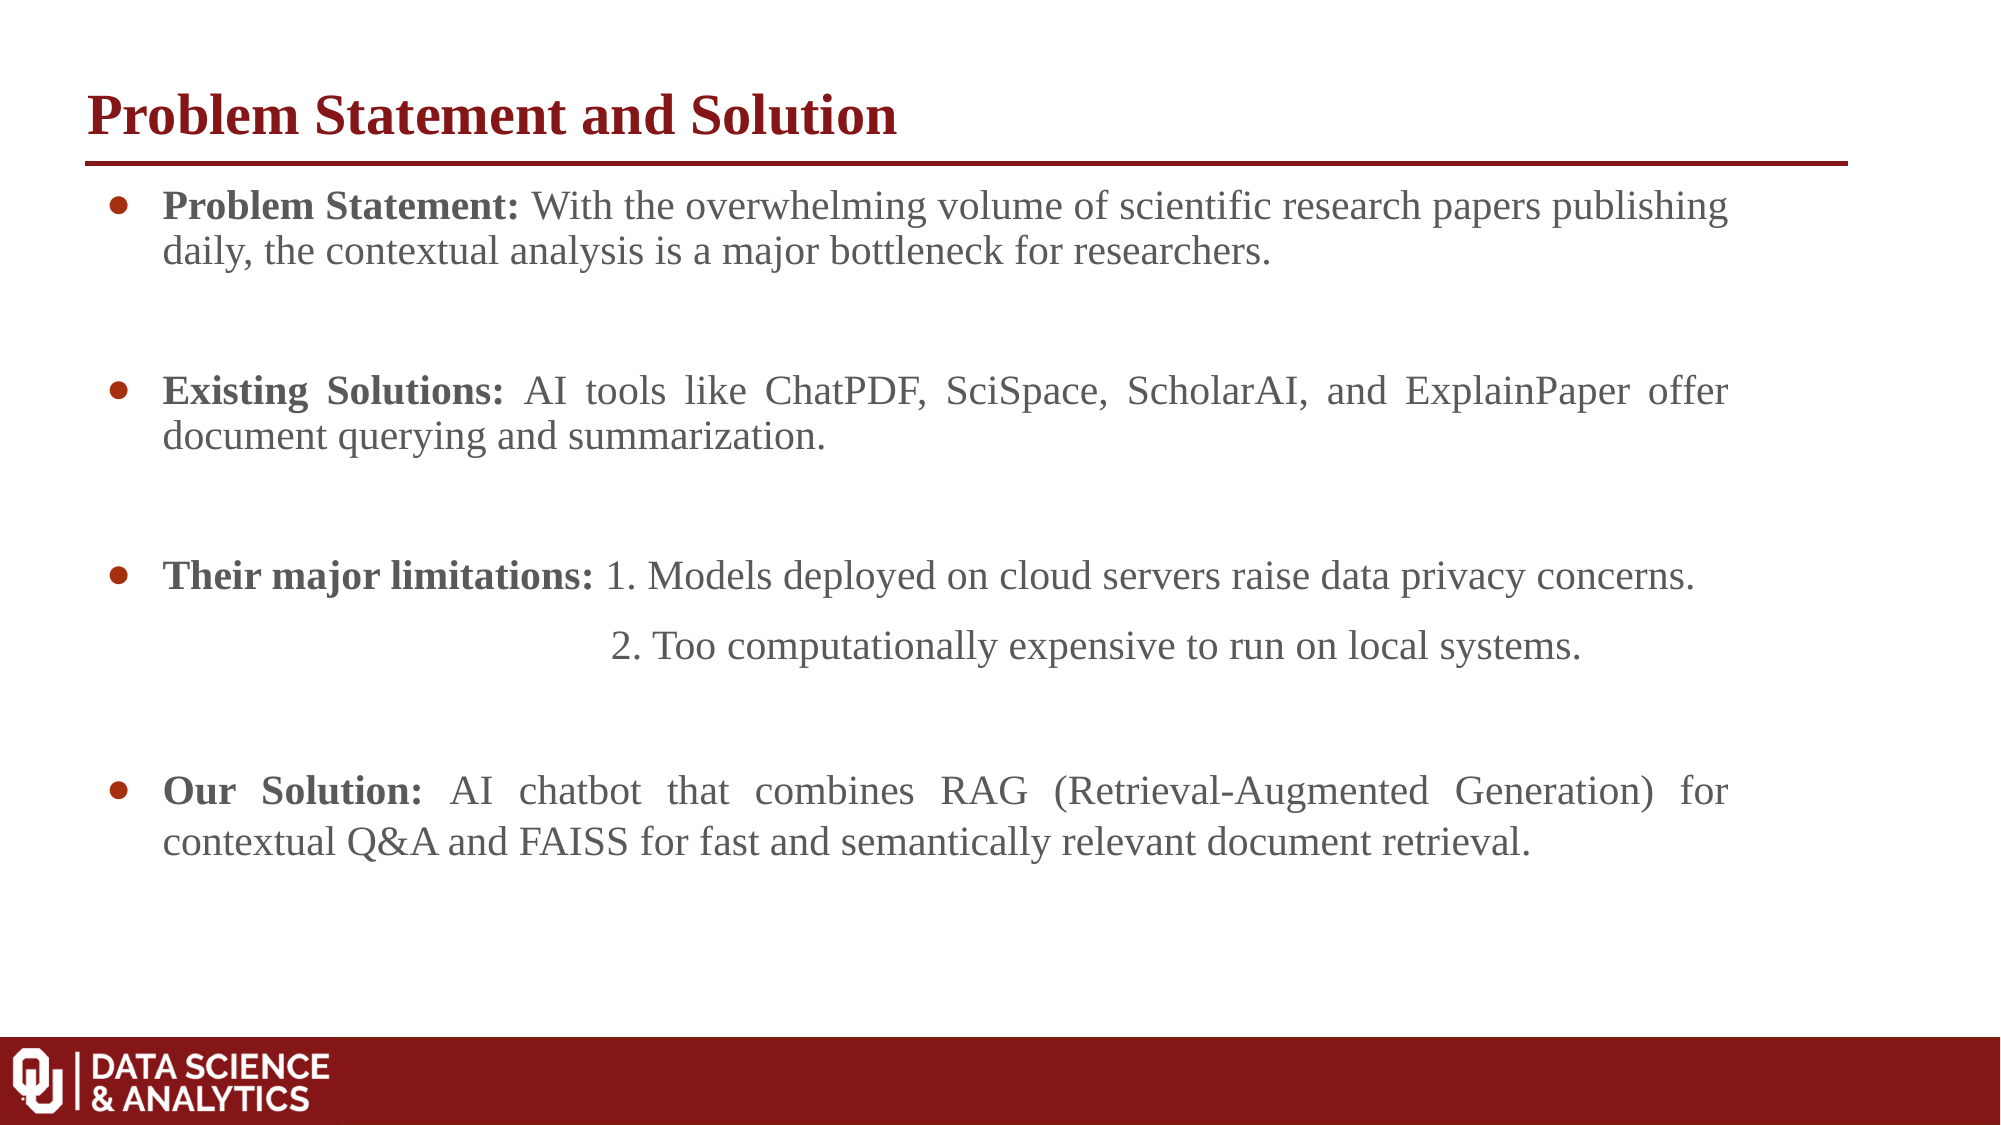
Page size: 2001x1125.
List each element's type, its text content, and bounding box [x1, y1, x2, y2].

list Problem Statement and Solution [72, 67, 1829, 164]
picture [0, 1037, 341, 1125]
list Problem Statement: With the overwhelming volume of scientific research papers publishing daily, the contextual analysis is a major bottleneck for researchers. Existing Solutions: AI tools like ChatPDF, SciSpace, ScholarAI, and ExplainPaper offer document querying and summarization. Their major limitations: 1. Models deployed on cloud servers raise data privacy concerns. 2. Too computationally expensive to run on local systems. Our Solution: AI chatbot that combines RAG (Retrieval-Augmented Generation) for contextual Q&A and FAISS for fast and semantically relevant document retrieval. [72, 175, 1745, 971]
